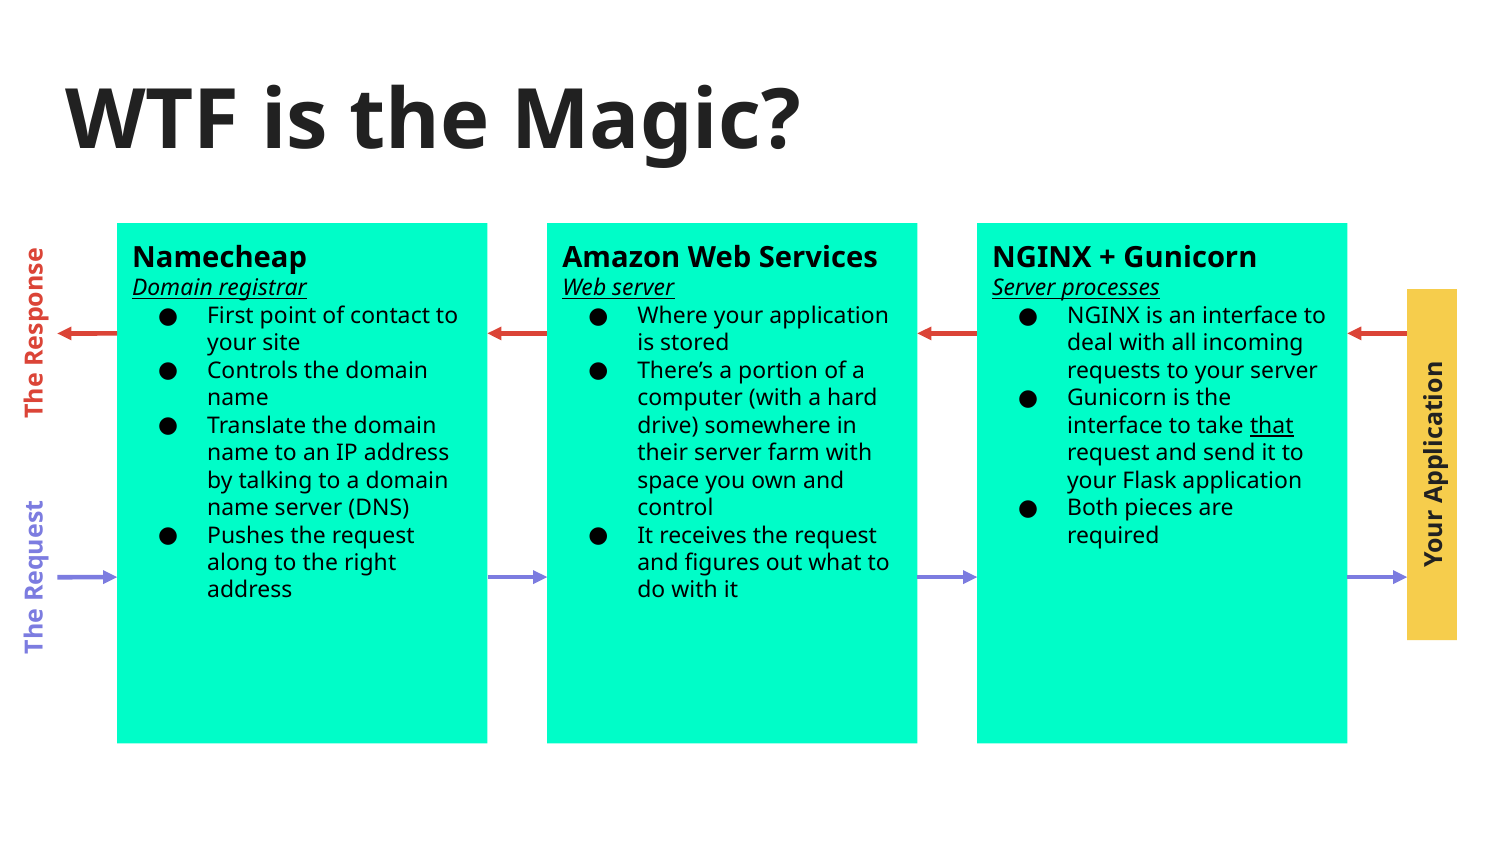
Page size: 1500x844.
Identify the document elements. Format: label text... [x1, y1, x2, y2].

text_box Amazon Web Services Web server Where your application is stored There’s a portion of a computer (with a hard drive) somewhere in their server farm with space you own and control It receives the request and figures out what to do with it [547, 223, 918, 744]
text_box The Request [7, 459, 58, 695]
text_box NGINX + Gunicorn Server processes NGINX is an interface to deal with all incoming requests to your server Gunicorn is the interface to take that request and send it to your Flask application Both pieces are required [977, 223, 1348, 744]
title WTF is the Magic? [50, 50, 1451, 174]
text_box Namecheap Domain registrar First point of contact to your site Controls the domain name Translate the domain name to an IP address by talking to a domain name server (DNS) Pushes the request along to the right address [117, 223, 488, 744]
text_box The Response [7, 215, 58, 452]
text_box Your Application [1407, 289, 1457, 641]
